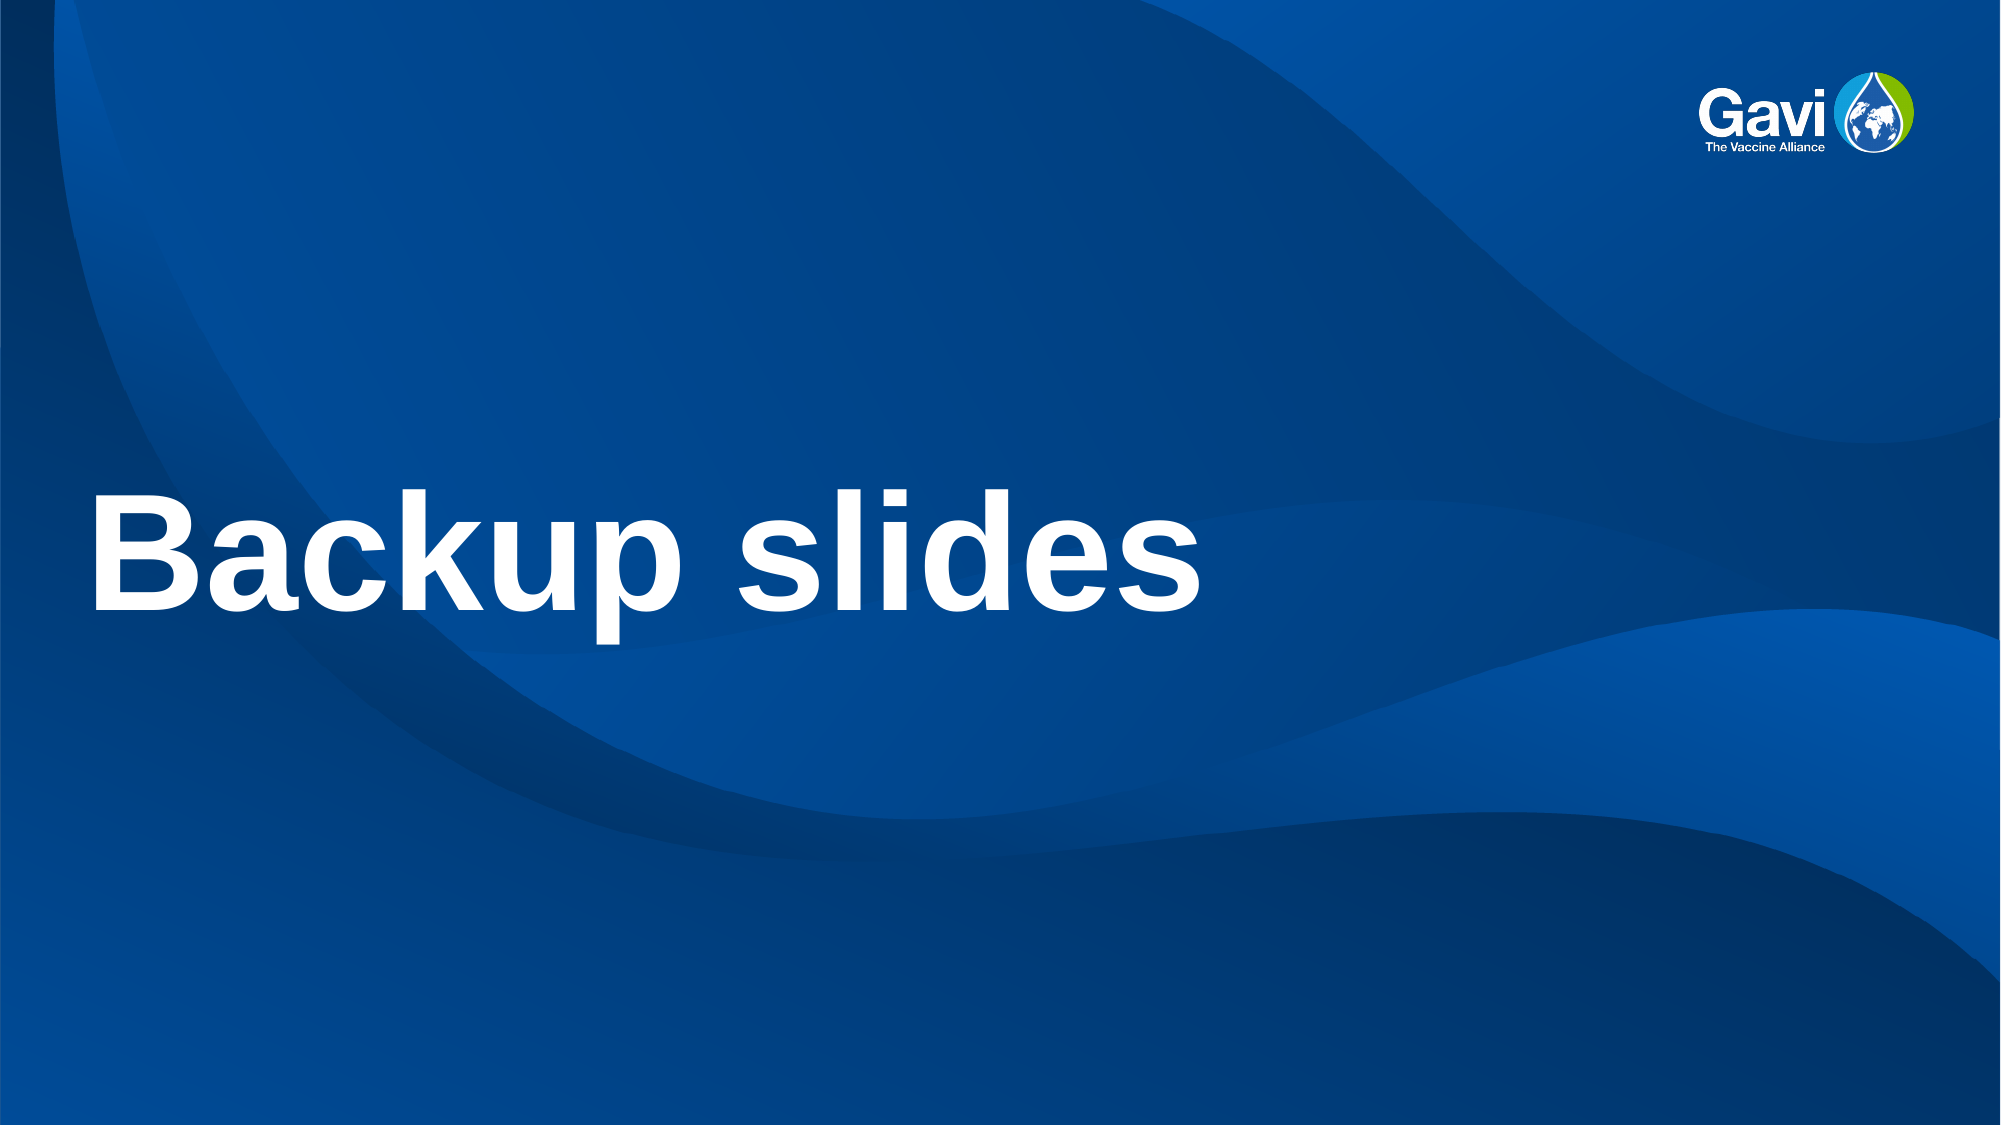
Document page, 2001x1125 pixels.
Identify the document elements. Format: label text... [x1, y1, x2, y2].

picture [0, 0, 2001, 1125]
title Backup slides [85, 481, 1916, 644]
